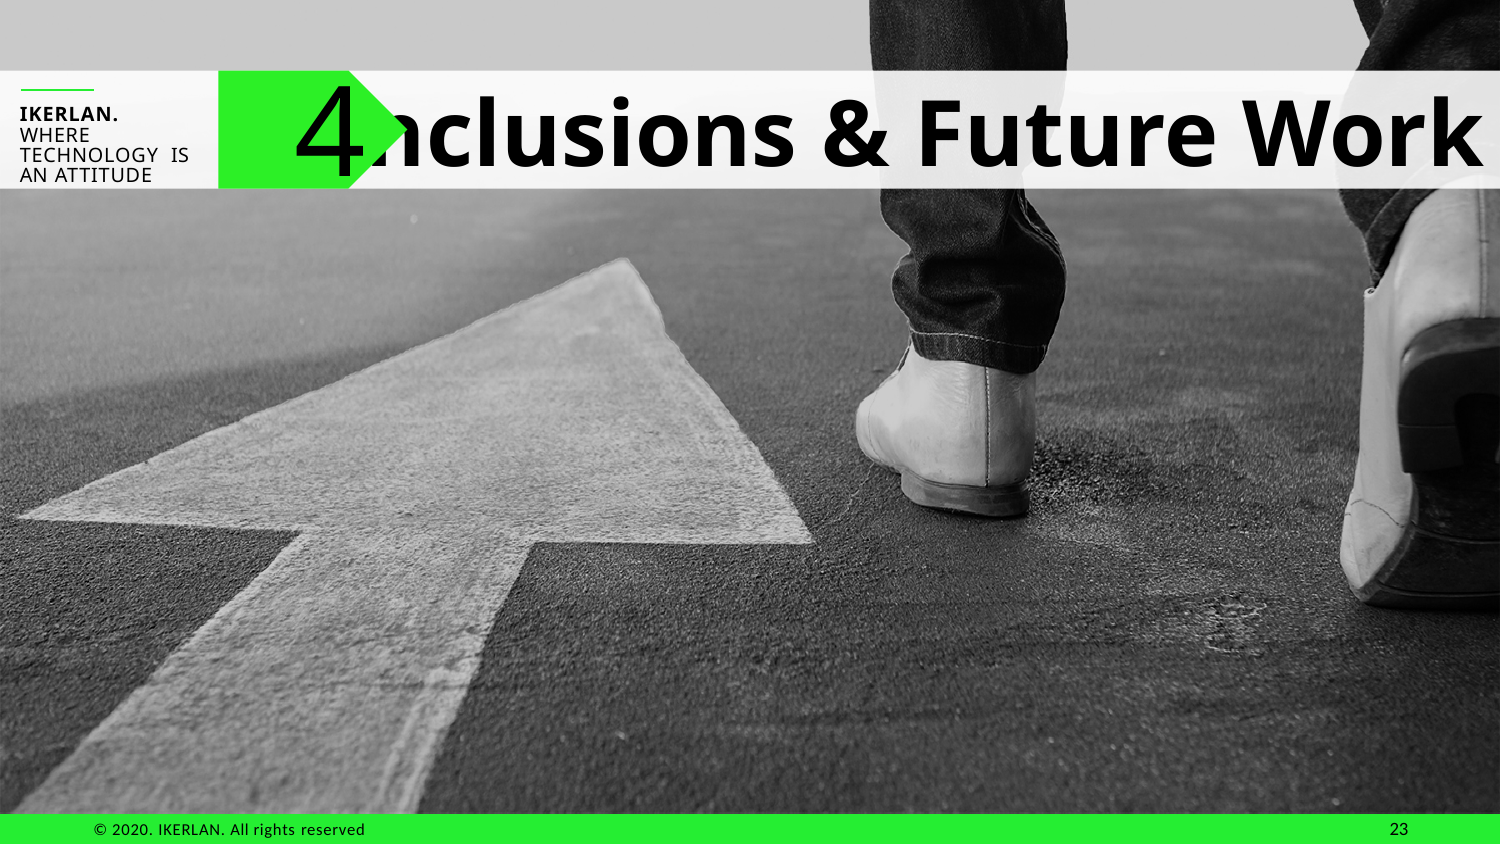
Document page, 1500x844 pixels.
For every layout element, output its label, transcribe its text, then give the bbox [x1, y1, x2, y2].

picture [0, 0, 1500, 814]
slide_number 23 [1073, 825, 1424, 844]
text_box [17, 90, 205, 170]
